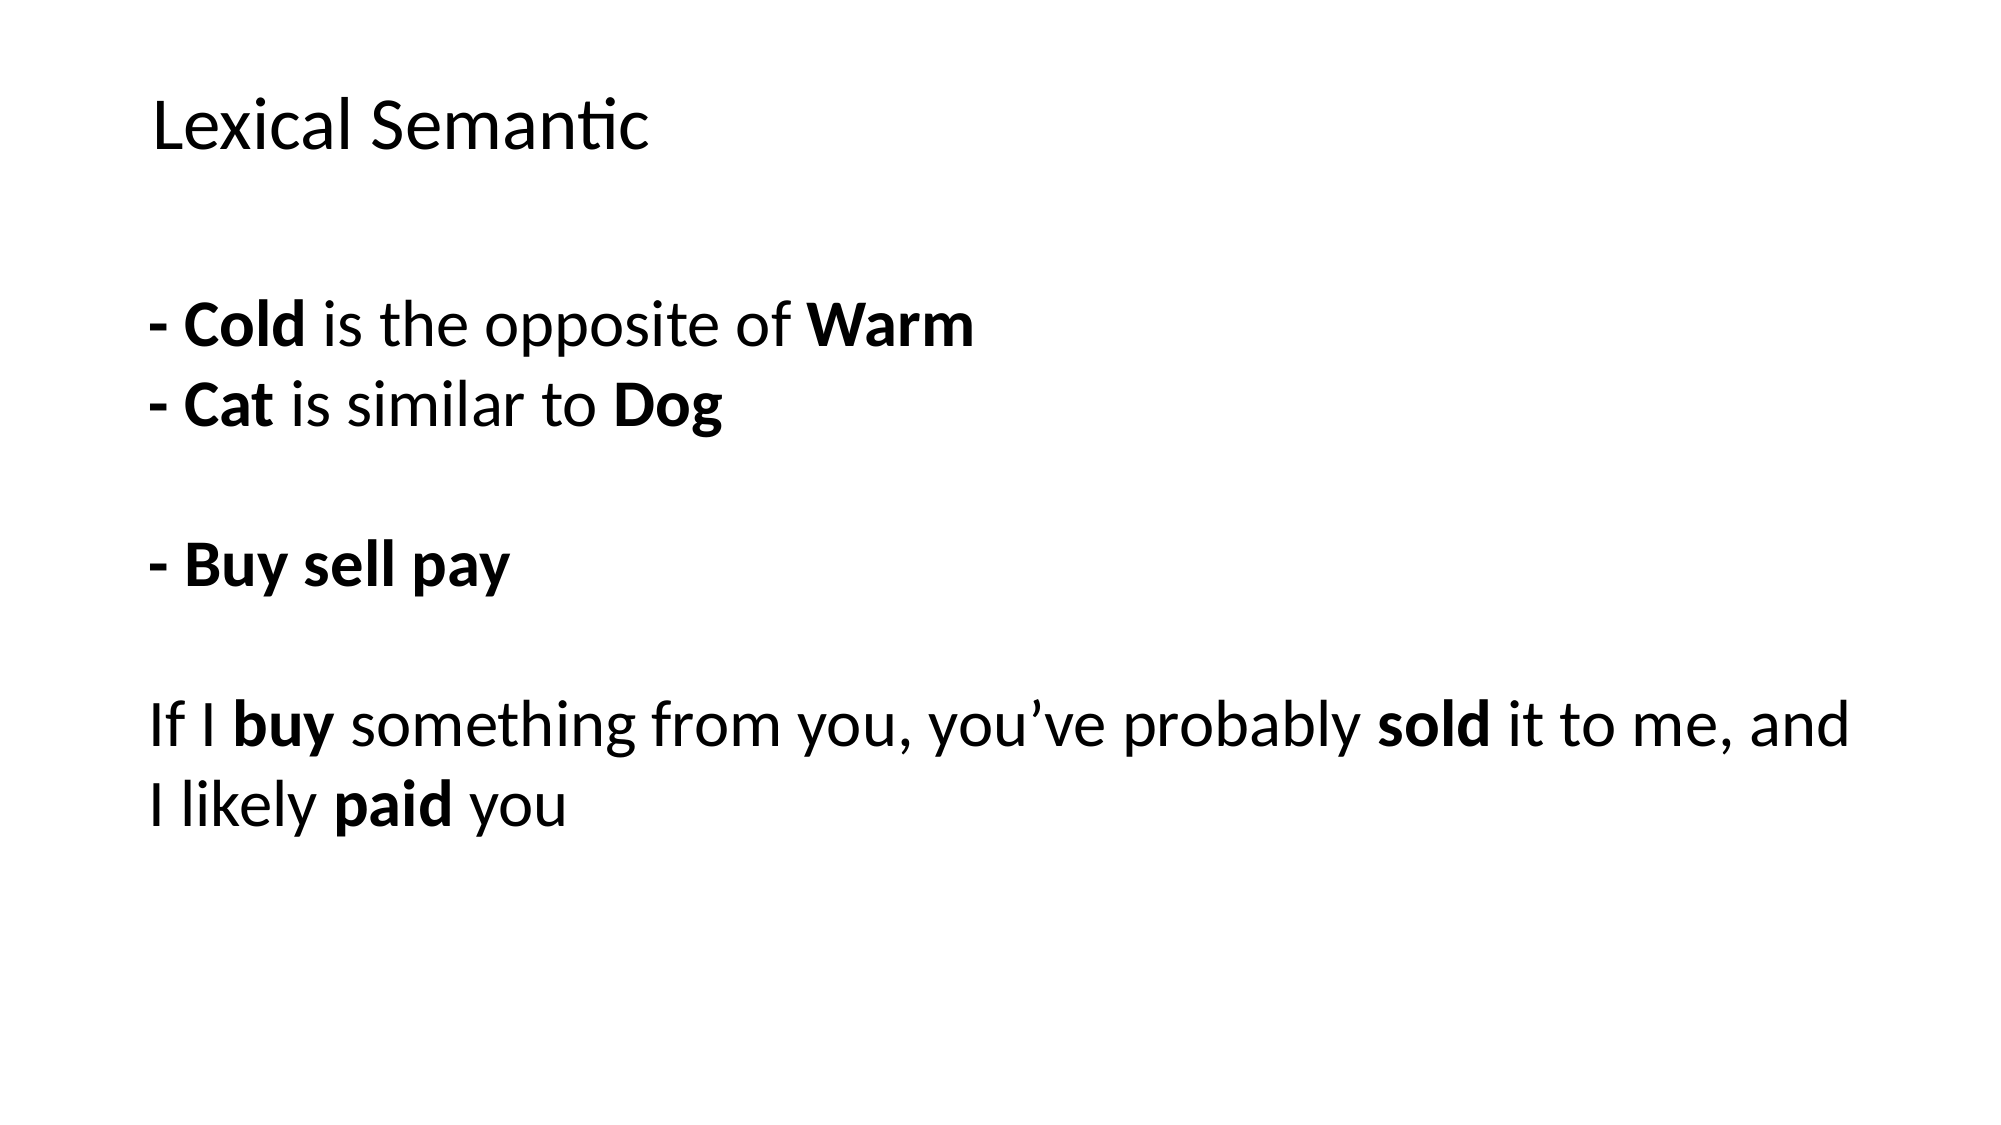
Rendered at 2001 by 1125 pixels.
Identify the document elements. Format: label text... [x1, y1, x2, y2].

text_box Lexical Semantic [137, 67, 1193, 172]
text_box - Cold is the opposite of Warm - Cat is similar to Dog - Buy sell pay If I buy something from you, you’ve probably sold it to me, and I likely paid you [134, 272, 1873, 847]
